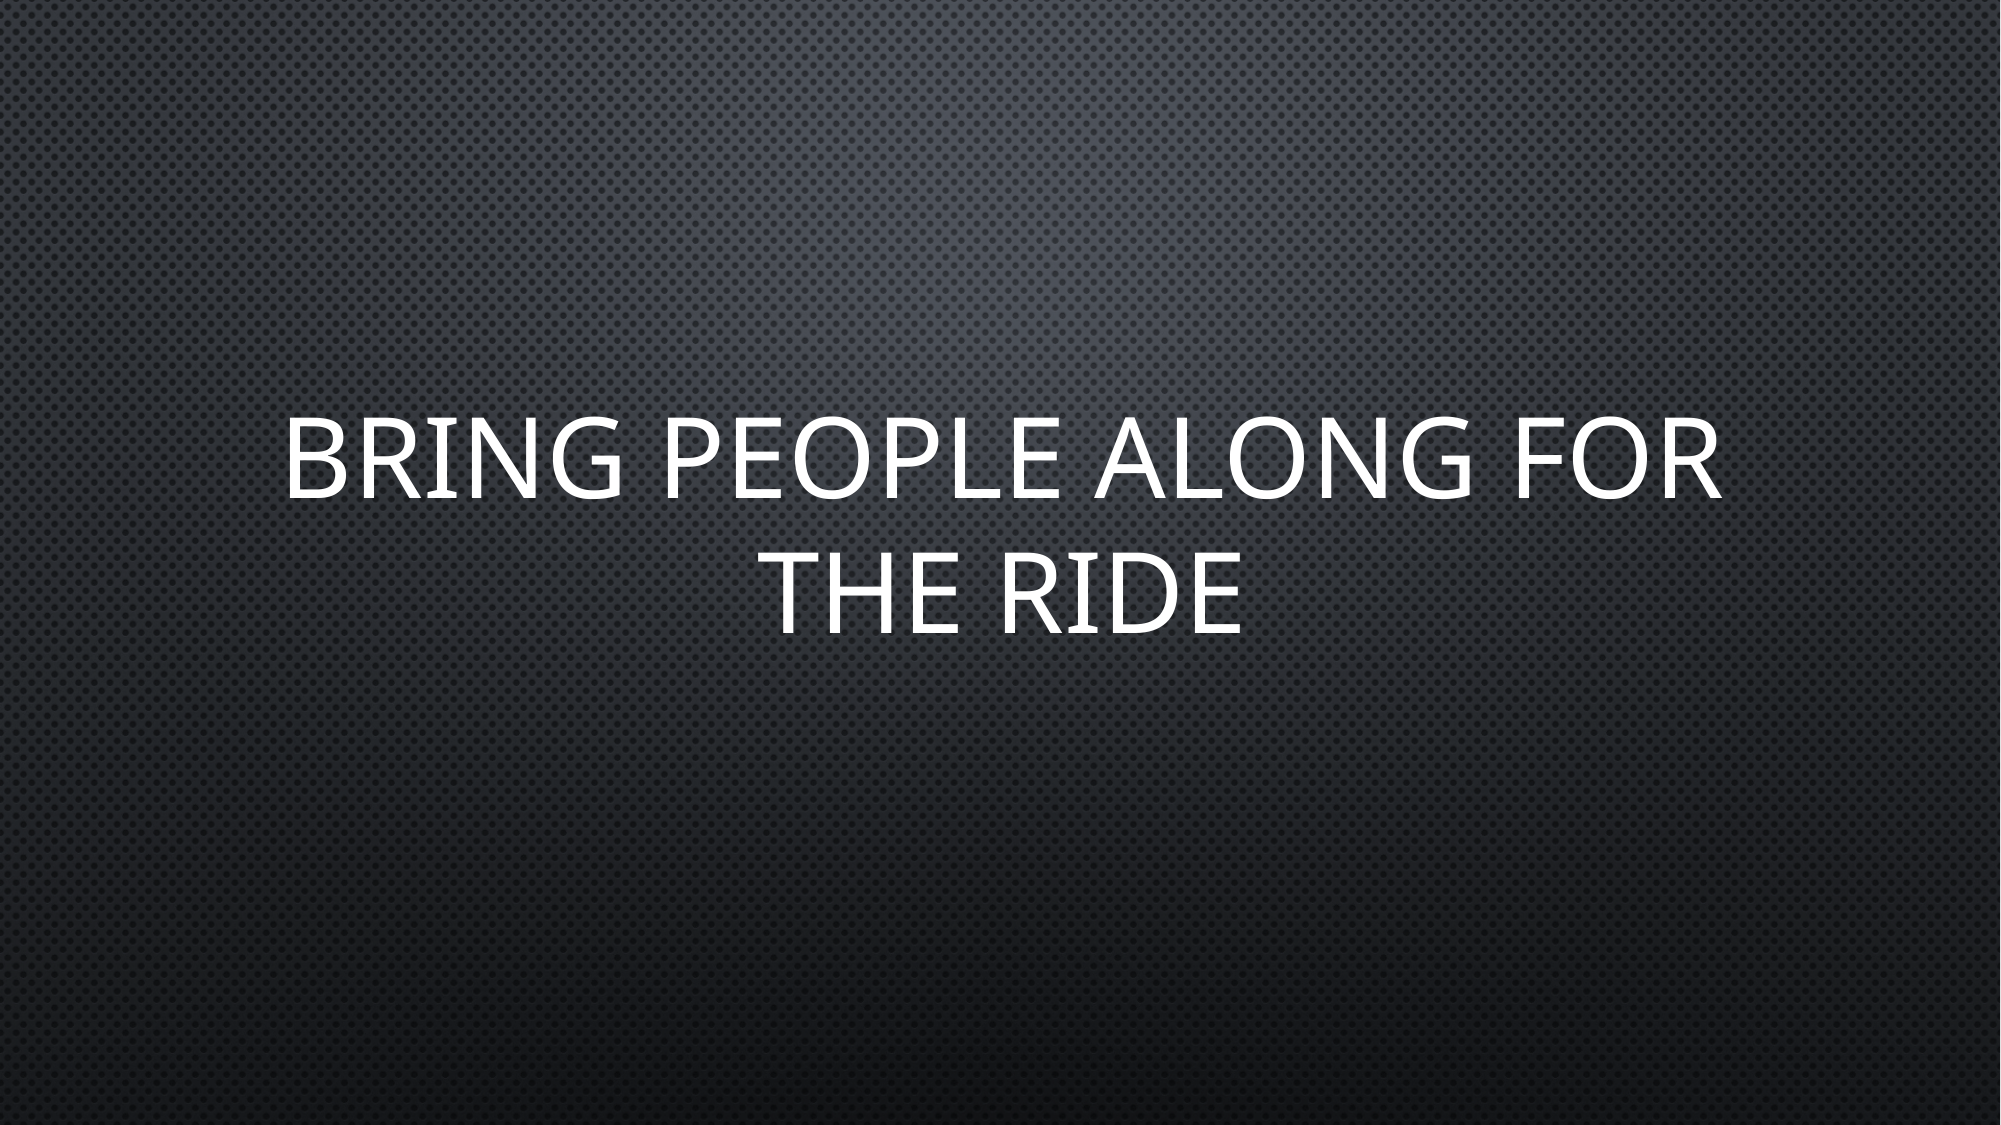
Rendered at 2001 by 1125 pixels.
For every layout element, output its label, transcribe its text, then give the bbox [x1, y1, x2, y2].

title Bring people along for the ride [189, 365, 1815, 678]
